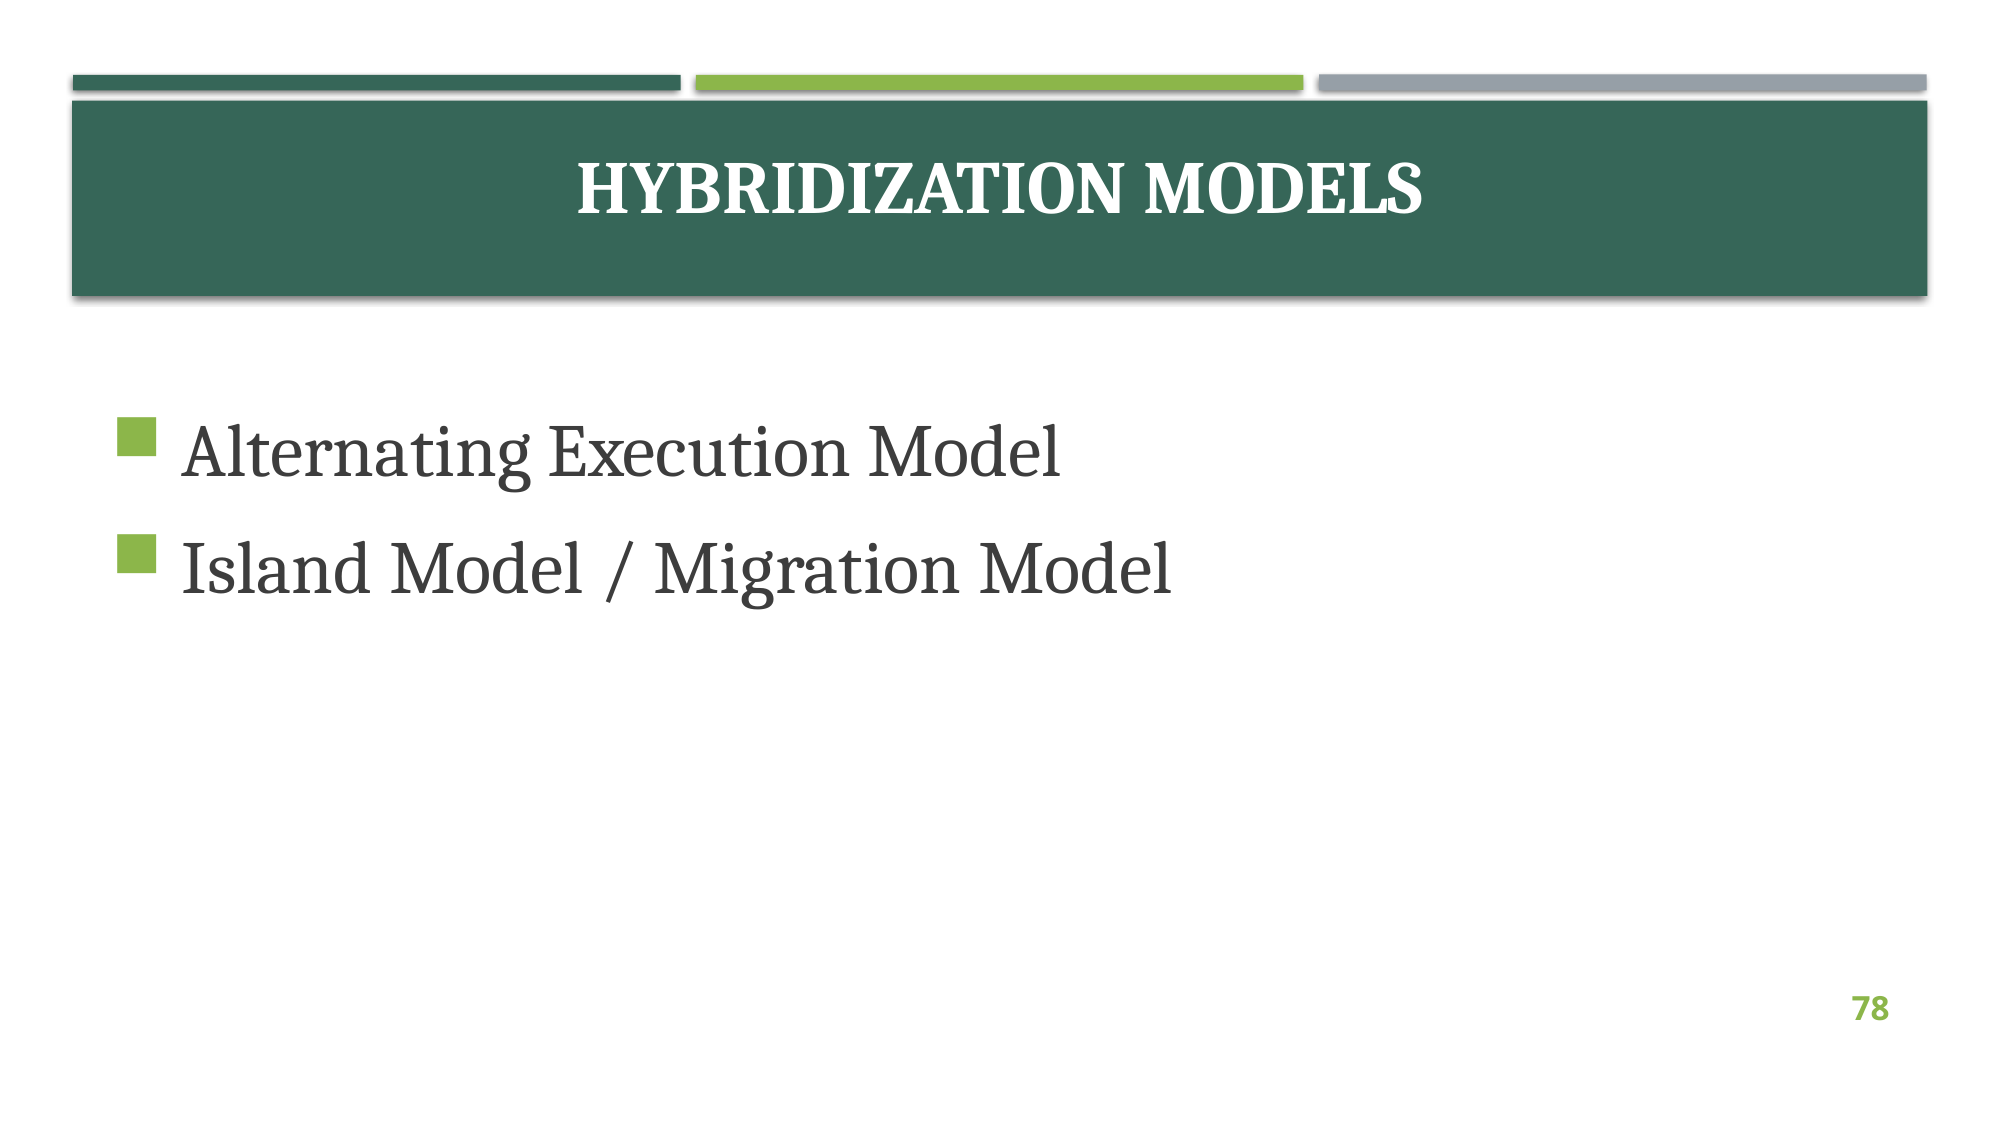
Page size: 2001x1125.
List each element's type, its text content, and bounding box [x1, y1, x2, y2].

title Hybridization Models [95, 69, 1905, 235]
slide_number 78 [1732, 977, 1905, 1037]
list Alternating Execution Model Island Model / Migration Model [95, 235, 1905, 839]
